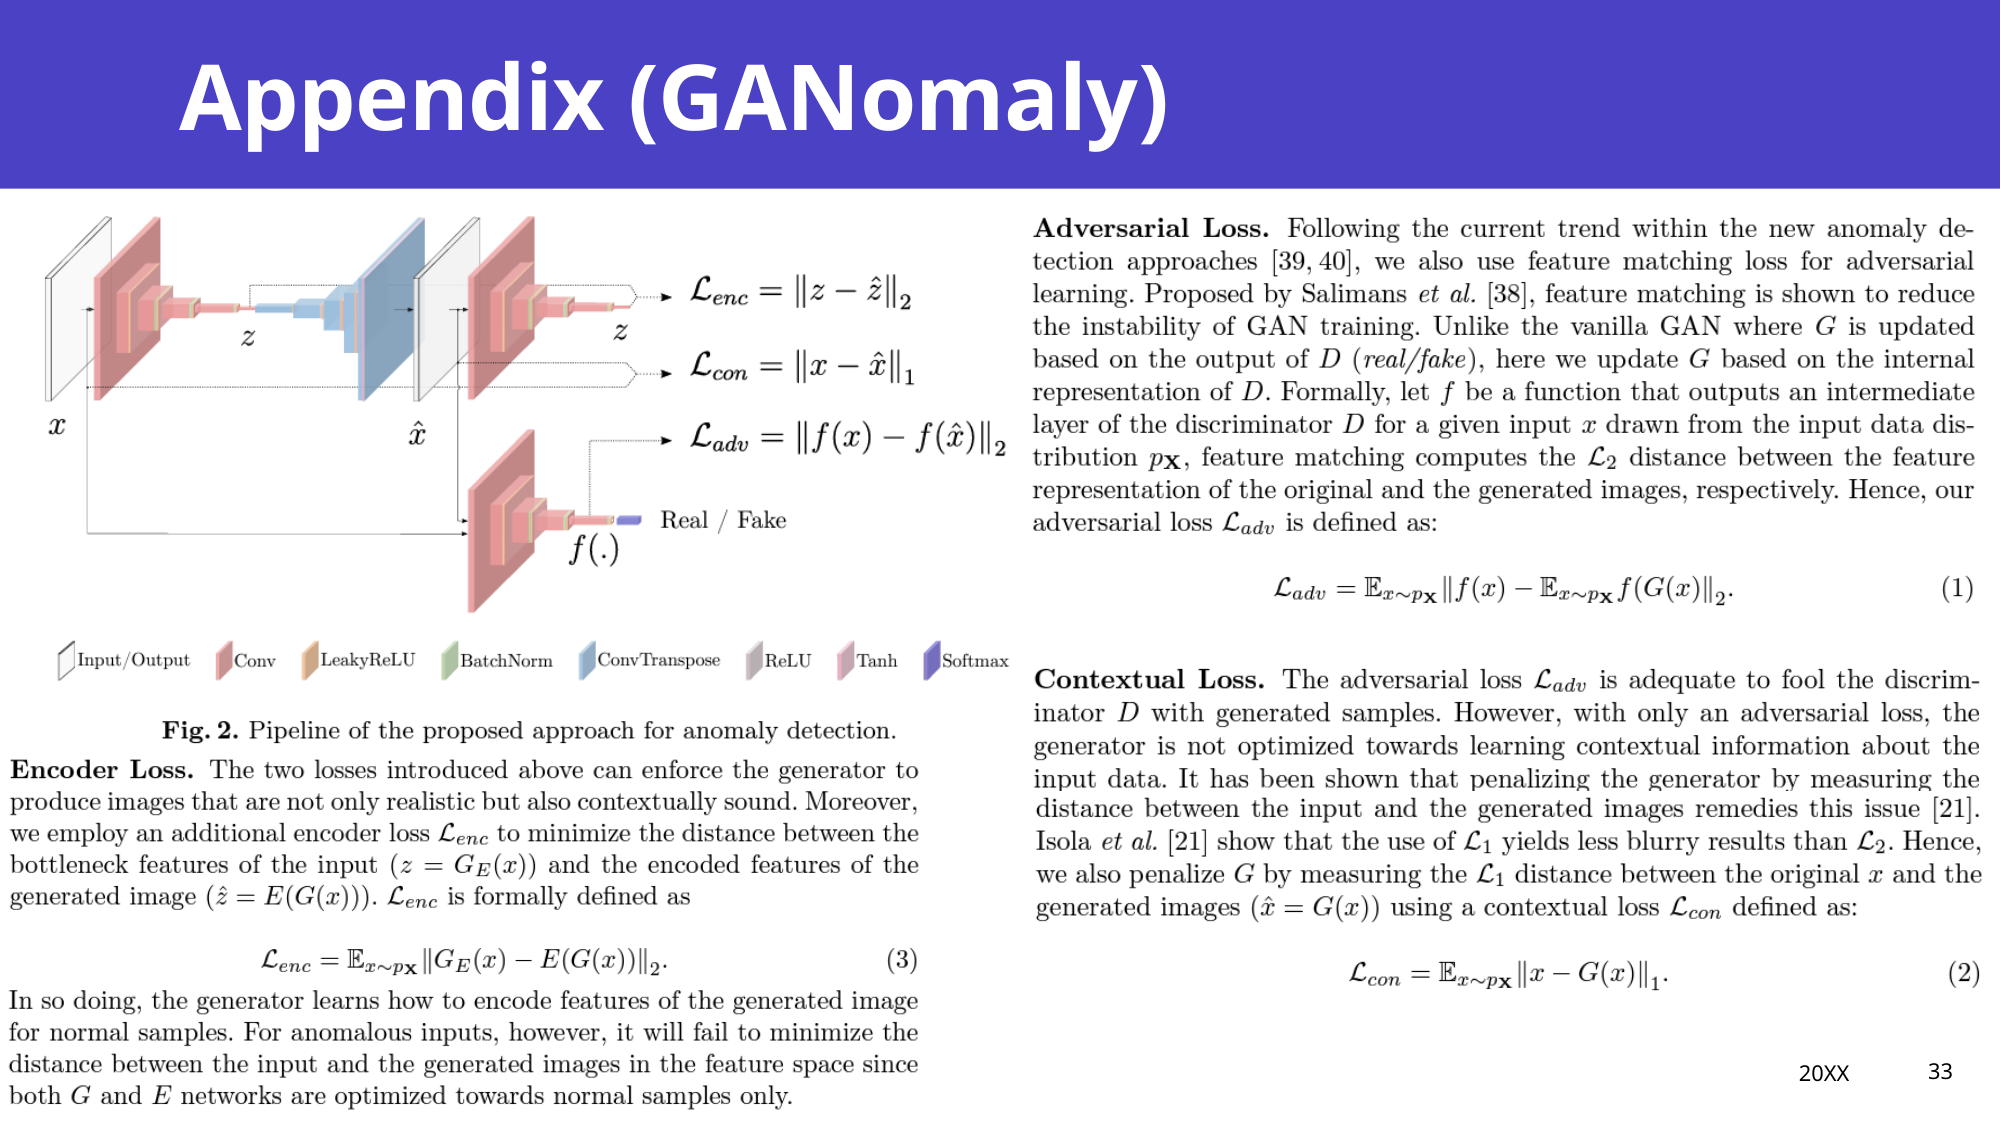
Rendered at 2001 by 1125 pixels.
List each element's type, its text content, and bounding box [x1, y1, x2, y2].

picture [0, 191, 1988, 997]
title Appendix (GANomaly) [164, 31, 1809, 157]
slide_number 20XX [1150, 1042, 1864, 1103]
slide_number 33 [1864, 1042, 1968, 1103]
picture [0, 987, 924, 1115]
